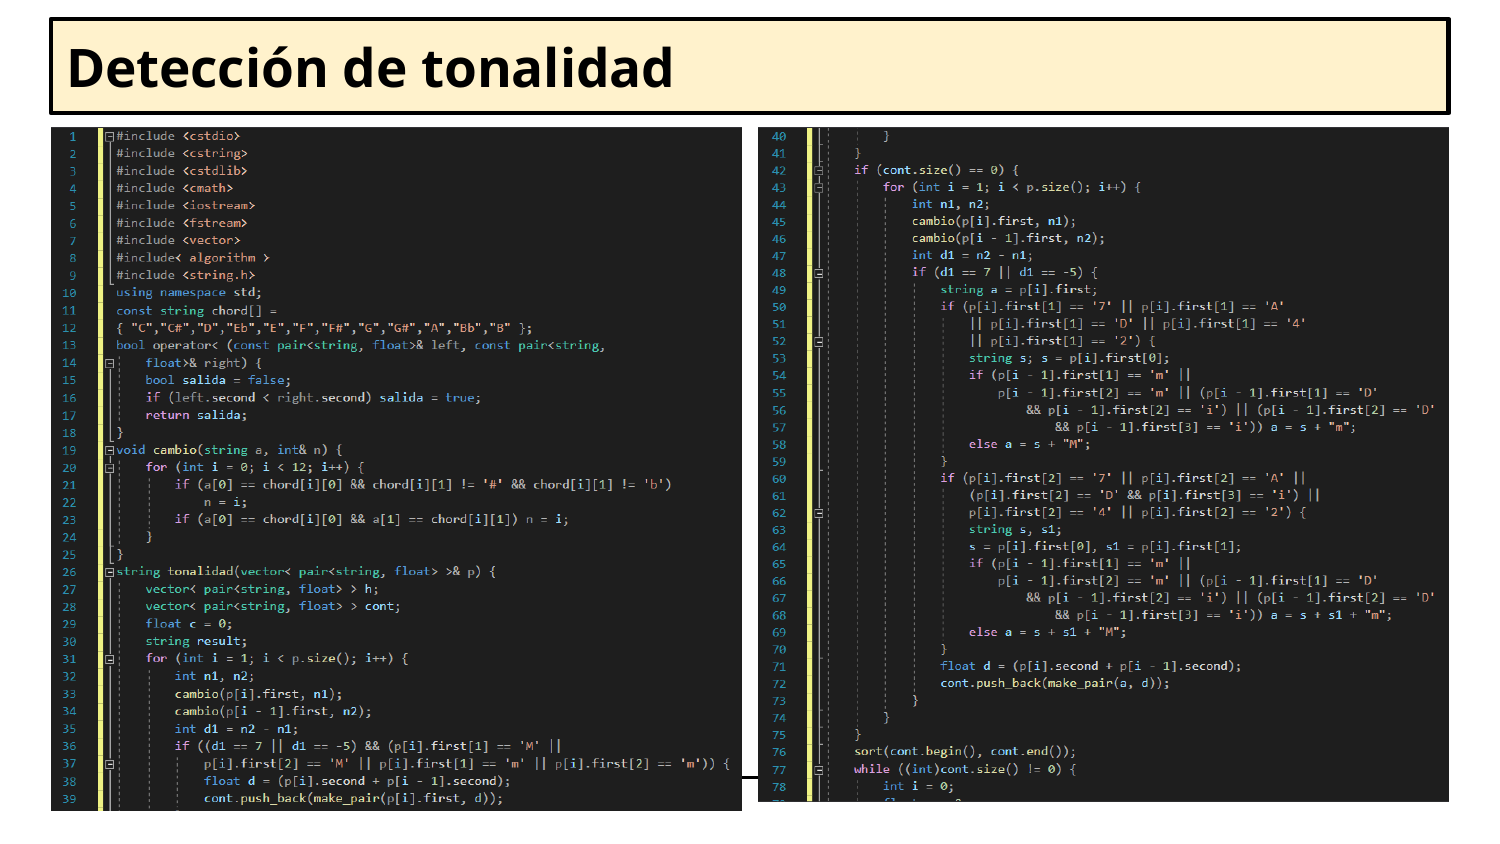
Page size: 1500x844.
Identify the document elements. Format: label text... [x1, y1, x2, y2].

picture [50, 127, 743, 811]
title Detección de tonalidad [51, 19, 1449, 114]
picture [757, 127, 1450, 802]
